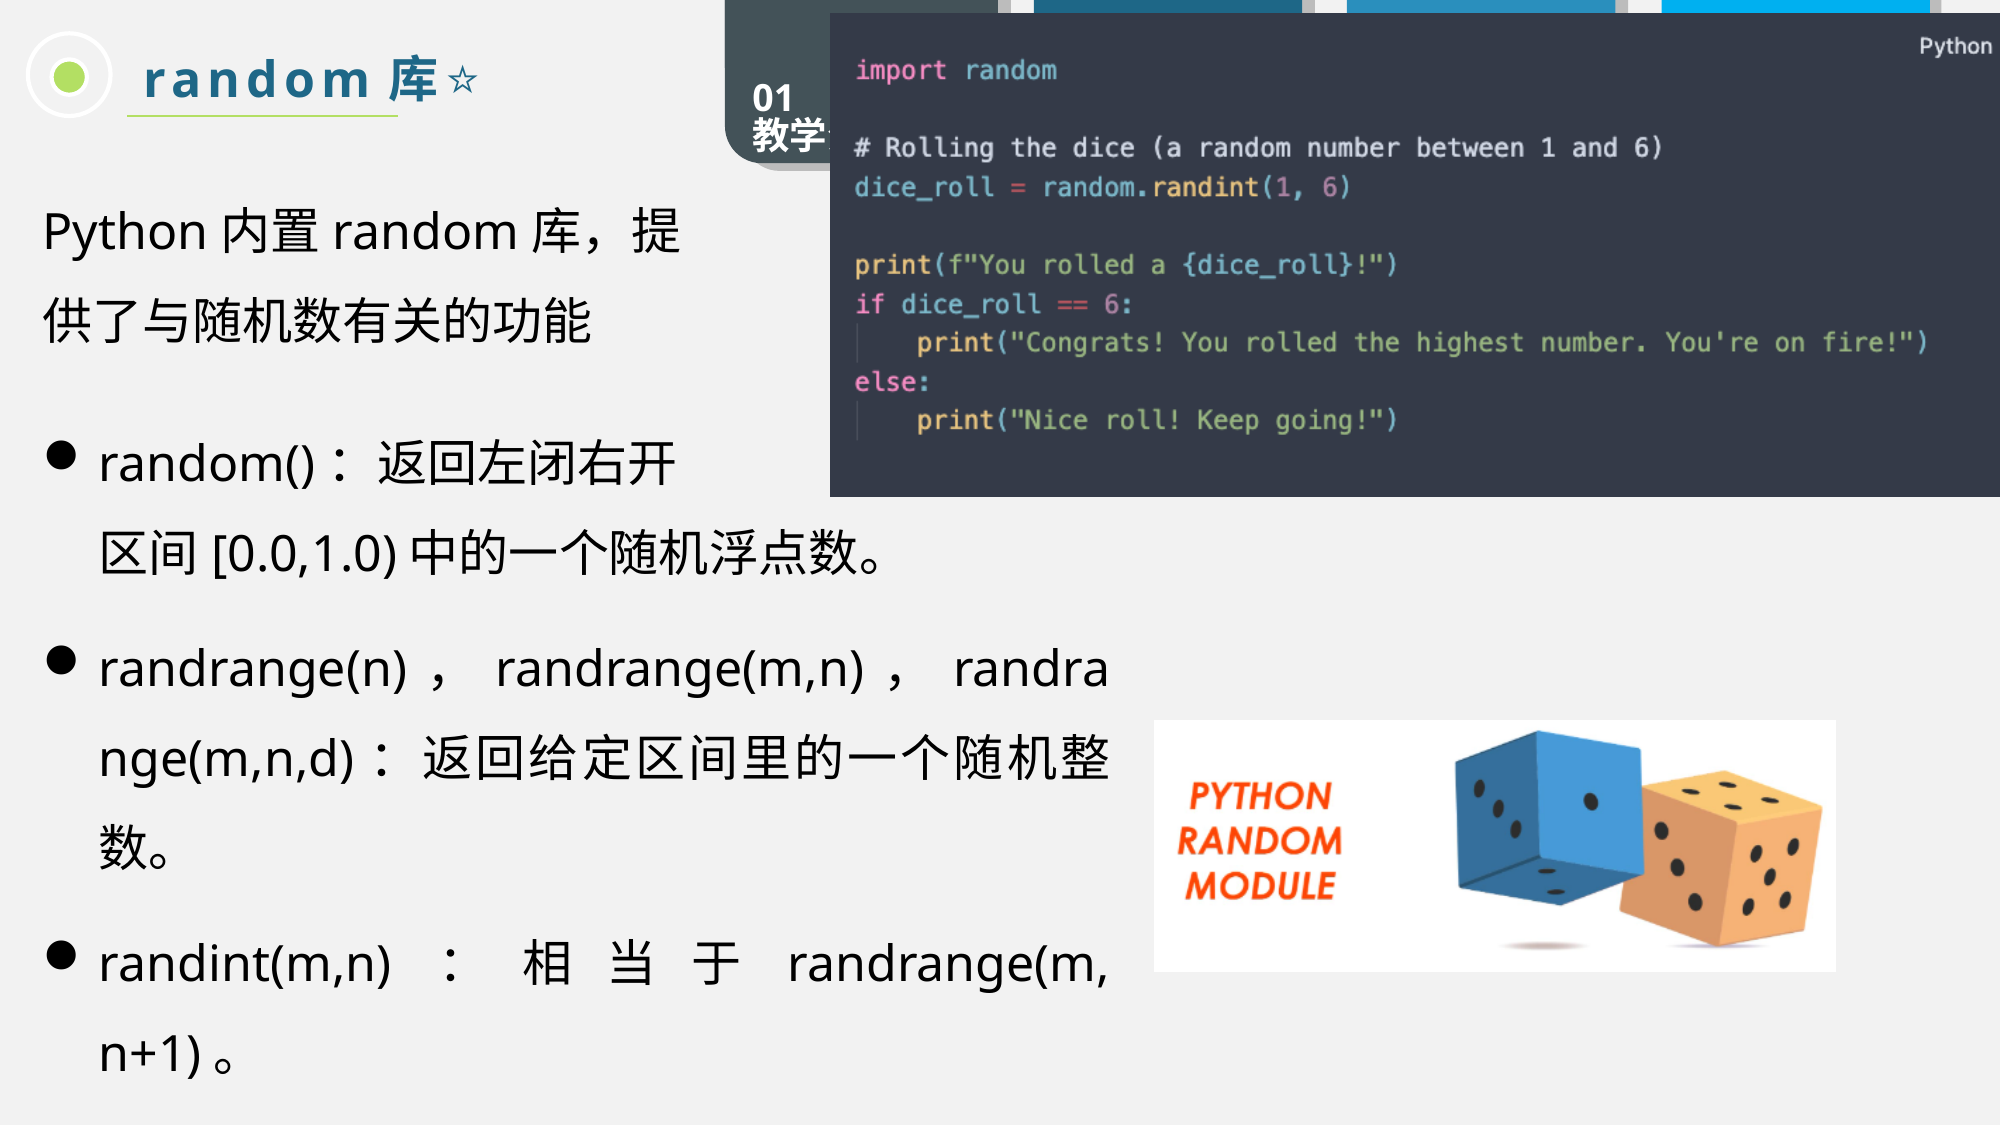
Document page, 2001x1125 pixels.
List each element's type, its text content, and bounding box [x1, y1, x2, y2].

picture [830, 13, 2000, 497]
text_box random()：返回左闭右开 区间[0.0,1.0)中的一个随机浮点数。 randrange(n)，randrange(m,n)，randrange(m,n,d)：返回给定区间里的一个随机整数。 randint(m,n)：相当于randrange(m, n+1)。 choice(s)：从序列s里随机选择一个元素。 [27, 394, 1125, 1125]
text_box random库⭐️ [128, 40, 825, 115]
picture [1154, 720, 1836, 972]
text_box Python内置random库，提供了与随机数有关的功能 [27, 161, 744, 357]
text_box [27, 33, 111, 117]
